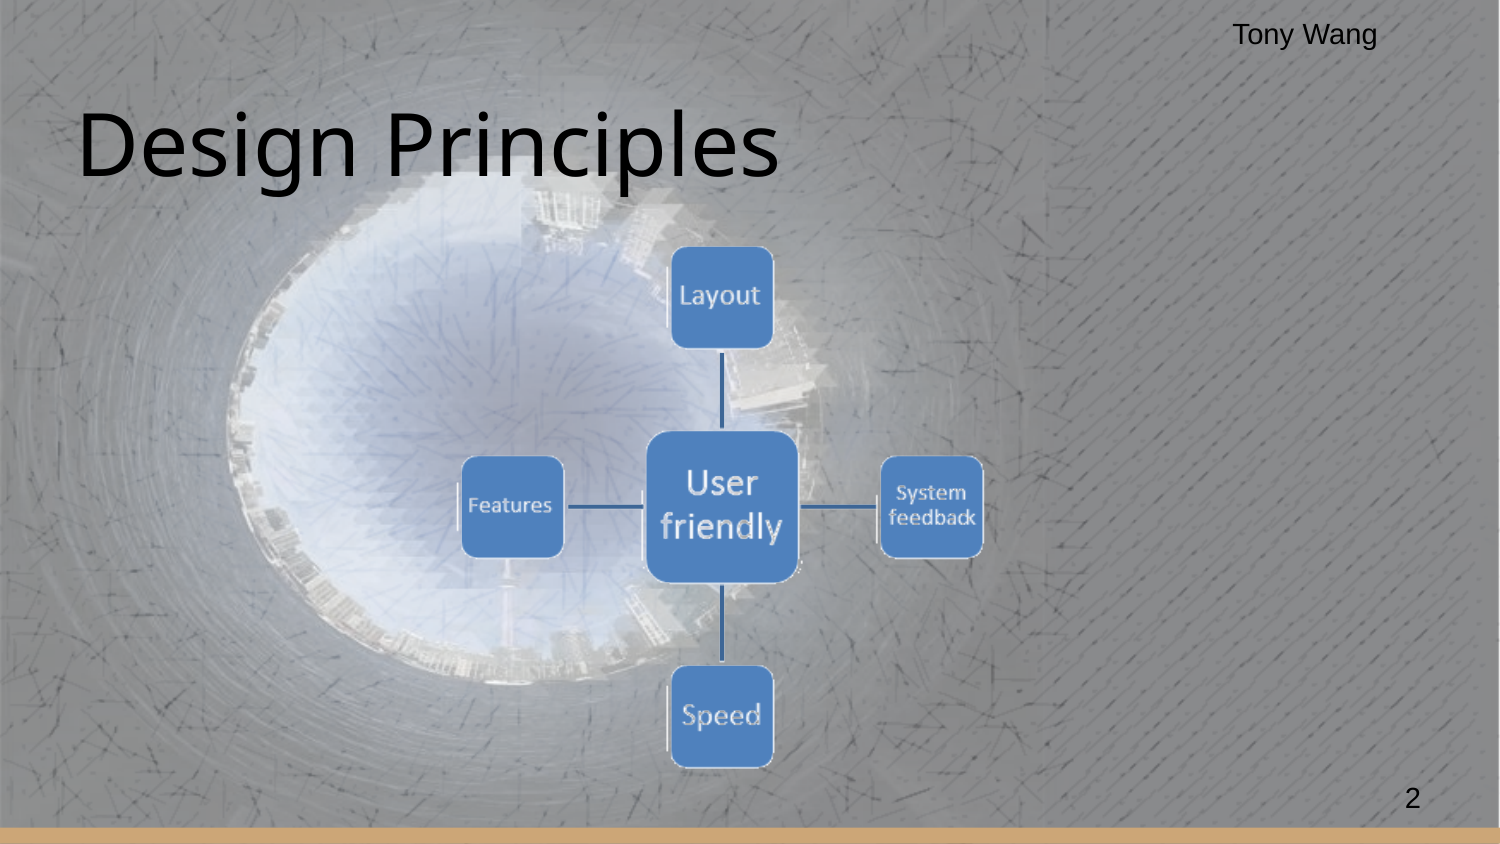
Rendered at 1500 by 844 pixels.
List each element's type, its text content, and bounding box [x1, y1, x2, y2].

text_box Tony Wang [1217, 0, 1500, 38]
title Design Principles [60, 72, 1459, 209]
slide_number 2 [1389, 764, 1480, 830]
picture [0, 0, 1500, 827]
